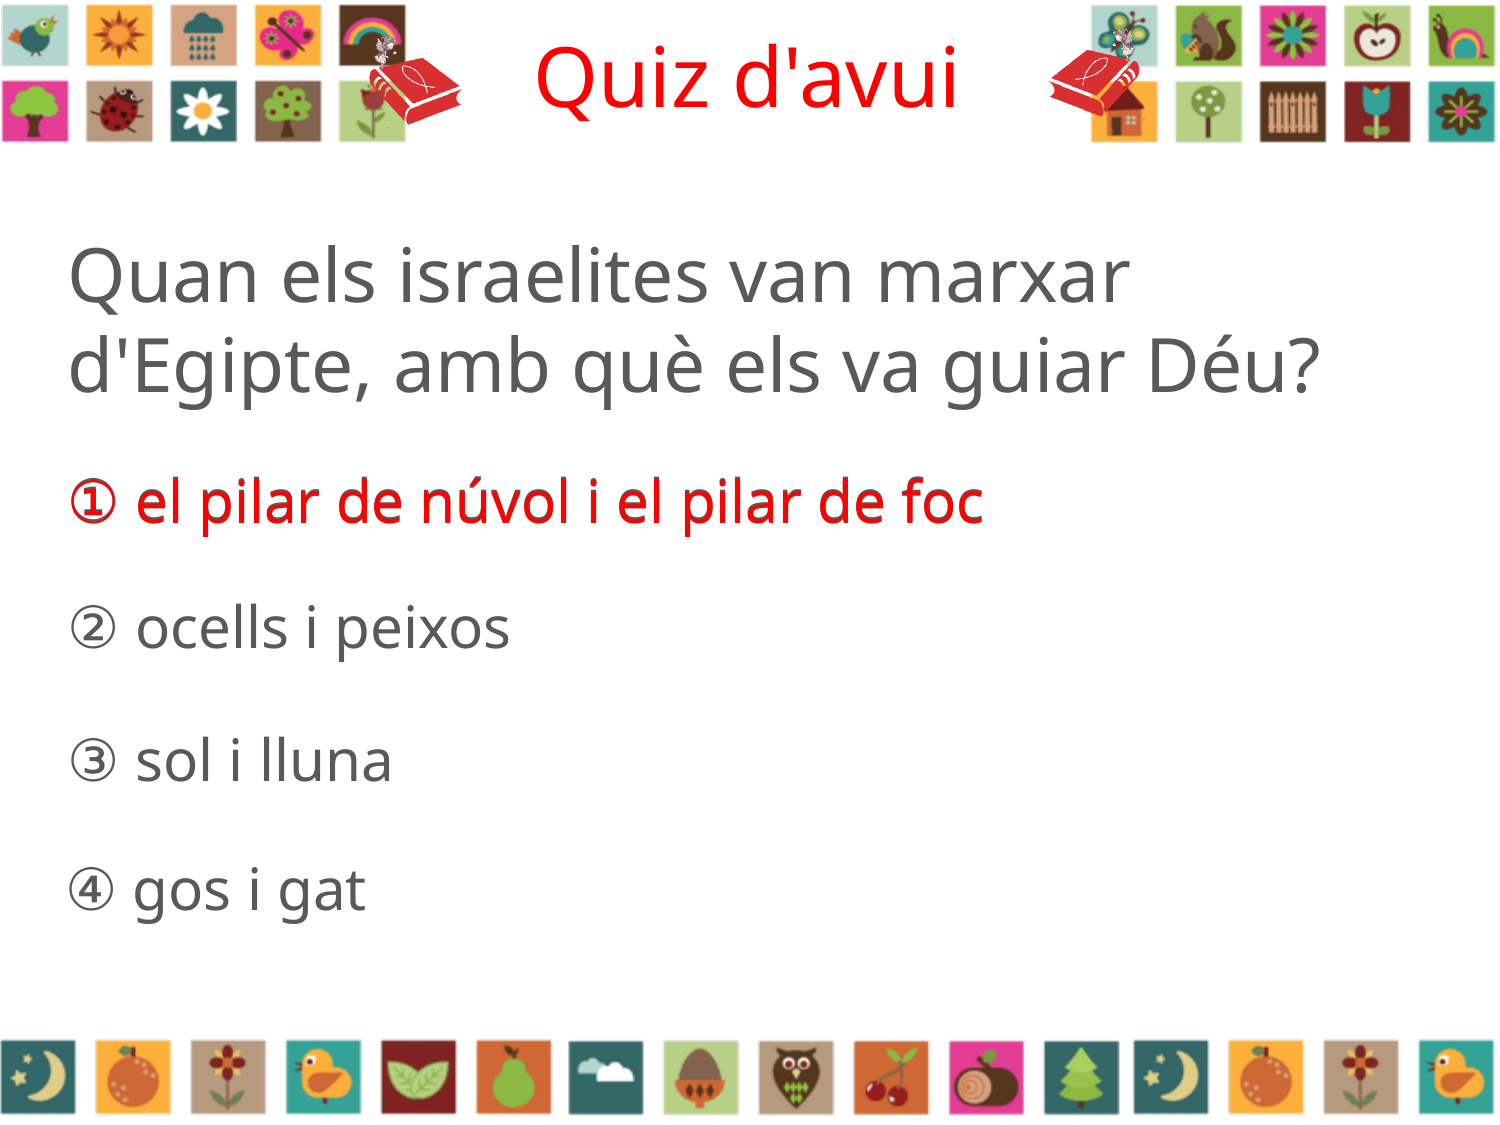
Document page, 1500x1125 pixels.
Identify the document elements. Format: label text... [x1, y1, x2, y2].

picture [0, 3, 494, 150]
text_box Quan els israelites van marxar d'Egipte, amb què els va guiar Déu? [53, 219, 1436, 415]
text_box ② ocells i peixos [53, 582, 1436, 668]
text_box ③ sol i lluna [53, 716, 1483, 801]
text_box ④ gos i gat [50, 844, 1480, 930]
text_box Quiz d'avui [425, 16, 1078, 131]
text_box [0, 1028, 1500, 1118]
text_box ① el pilar de núvol i el pilar de foc [53, 457, 1483, 543]
picture [1017, 3, 1500, 150]
